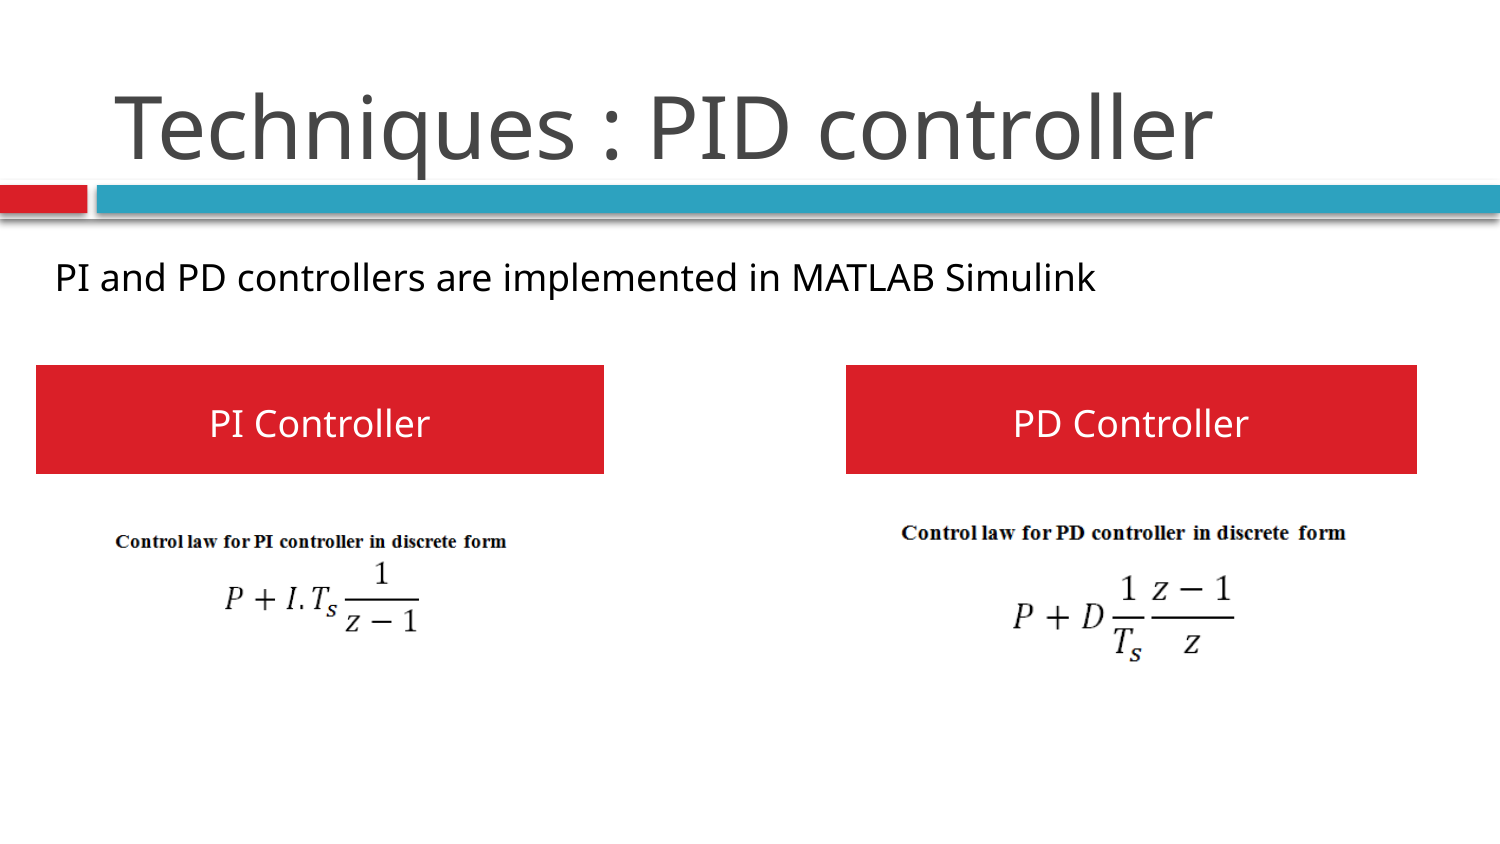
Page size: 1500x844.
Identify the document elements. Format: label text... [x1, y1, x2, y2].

text_box PI Controller [39, 369, 600, 470]
text_box PD Controller [849, 369, 1413, 470]
text_box PI and PD controllers are implemented in MATLAB Simulink [39, 246, 1388, 307]
picture [112, 514, 545, 680]
title Techniques : PID controller [99, 12, 1425, 185]
picture [886, 514, 1376, 679]
